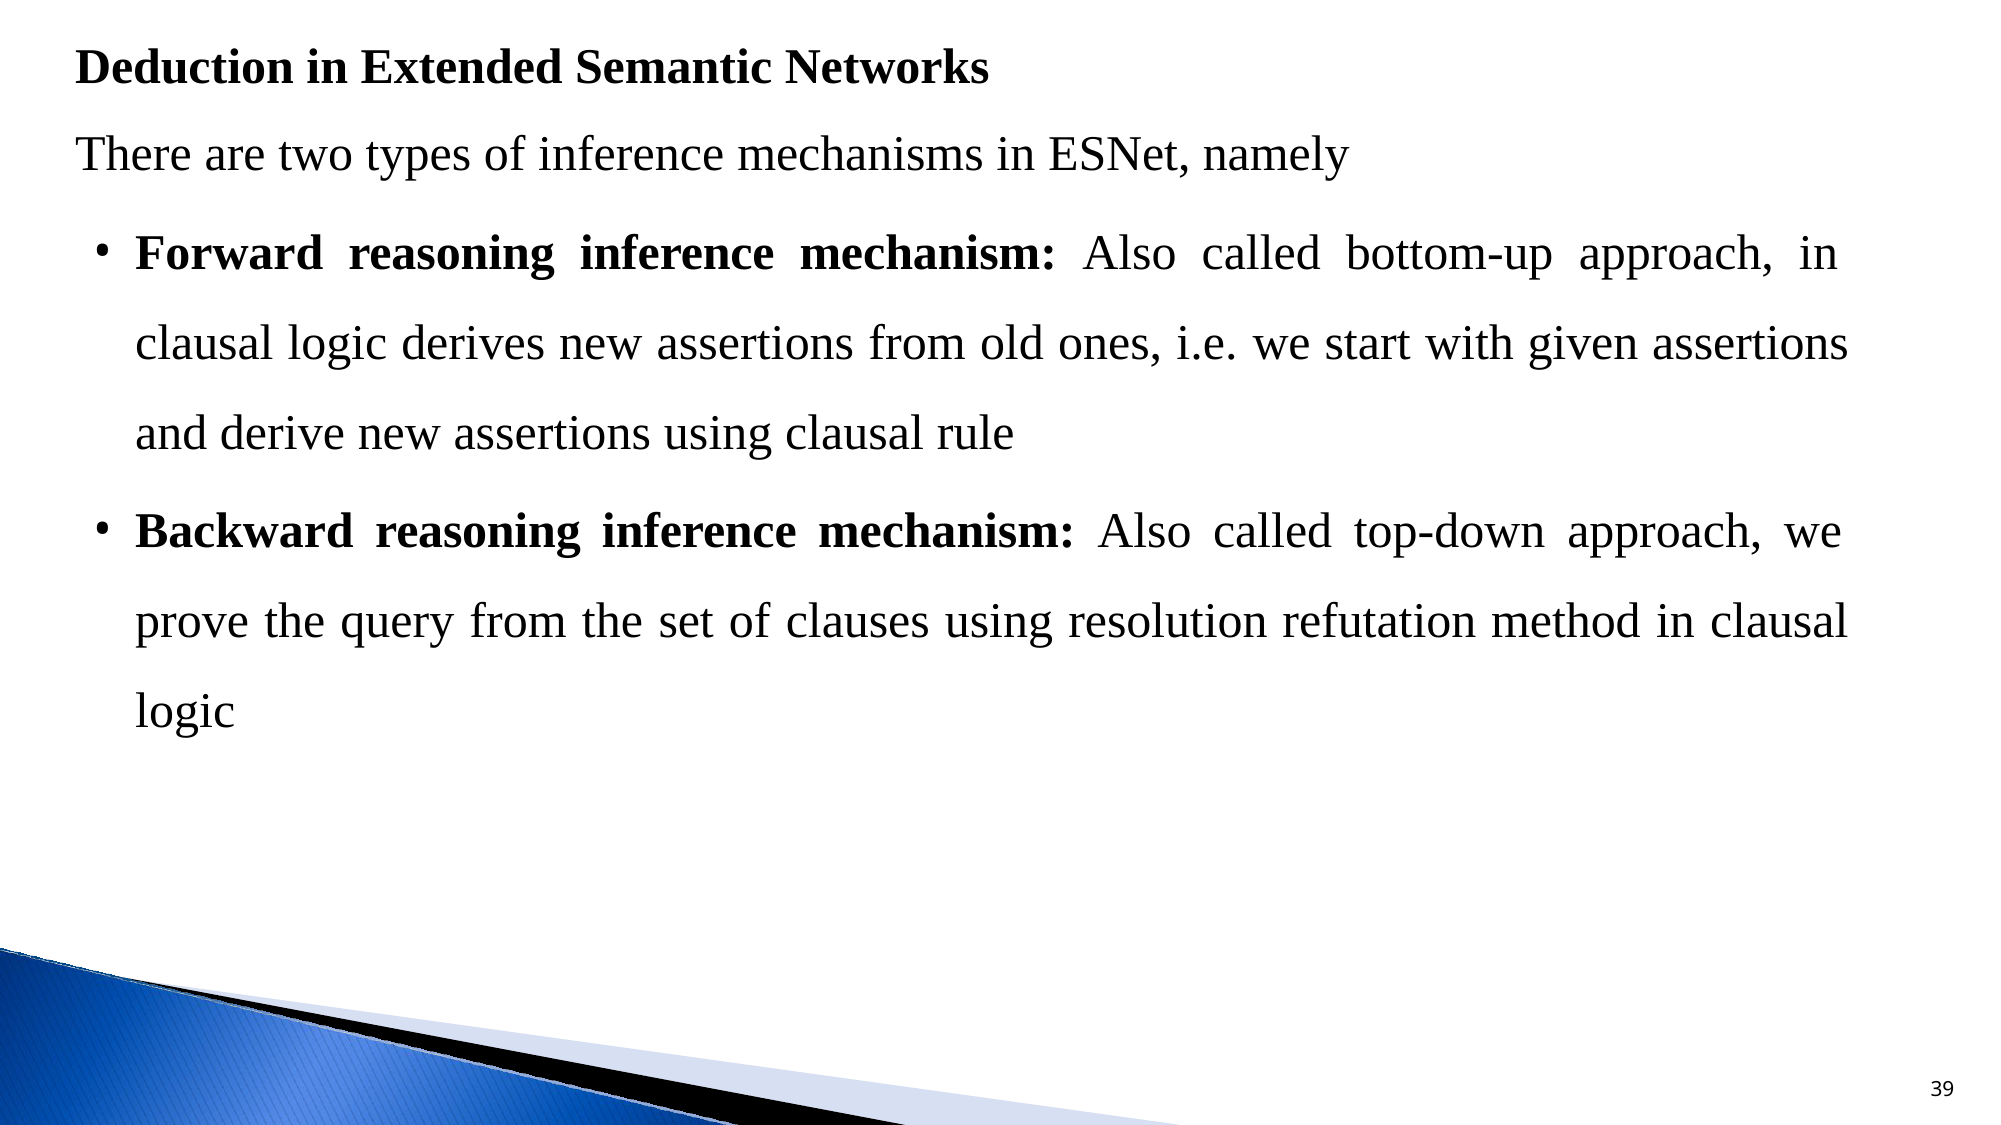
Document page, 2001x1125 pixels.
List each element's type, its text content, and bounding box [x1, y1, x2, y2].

slide_number 39 [1924, 1071, 1963, 1125]
picture [0, 948, 743, 1125]
text_box Deduction in Extended Semantic Networks There are two types of inference mechanisms in ESNet, namely Forward reasoning inference mechanism: Also called bottom-up approach, in clausal logic derives new assertions from old ones, i.e. we start with given assertions and derive new assertions using clausal rule Backward reasoning inference mechanism: Also called top-down approach, we prove the query from the set of clauses using resolution refutation method in clausal logic [73, 3, 1865, 738]
